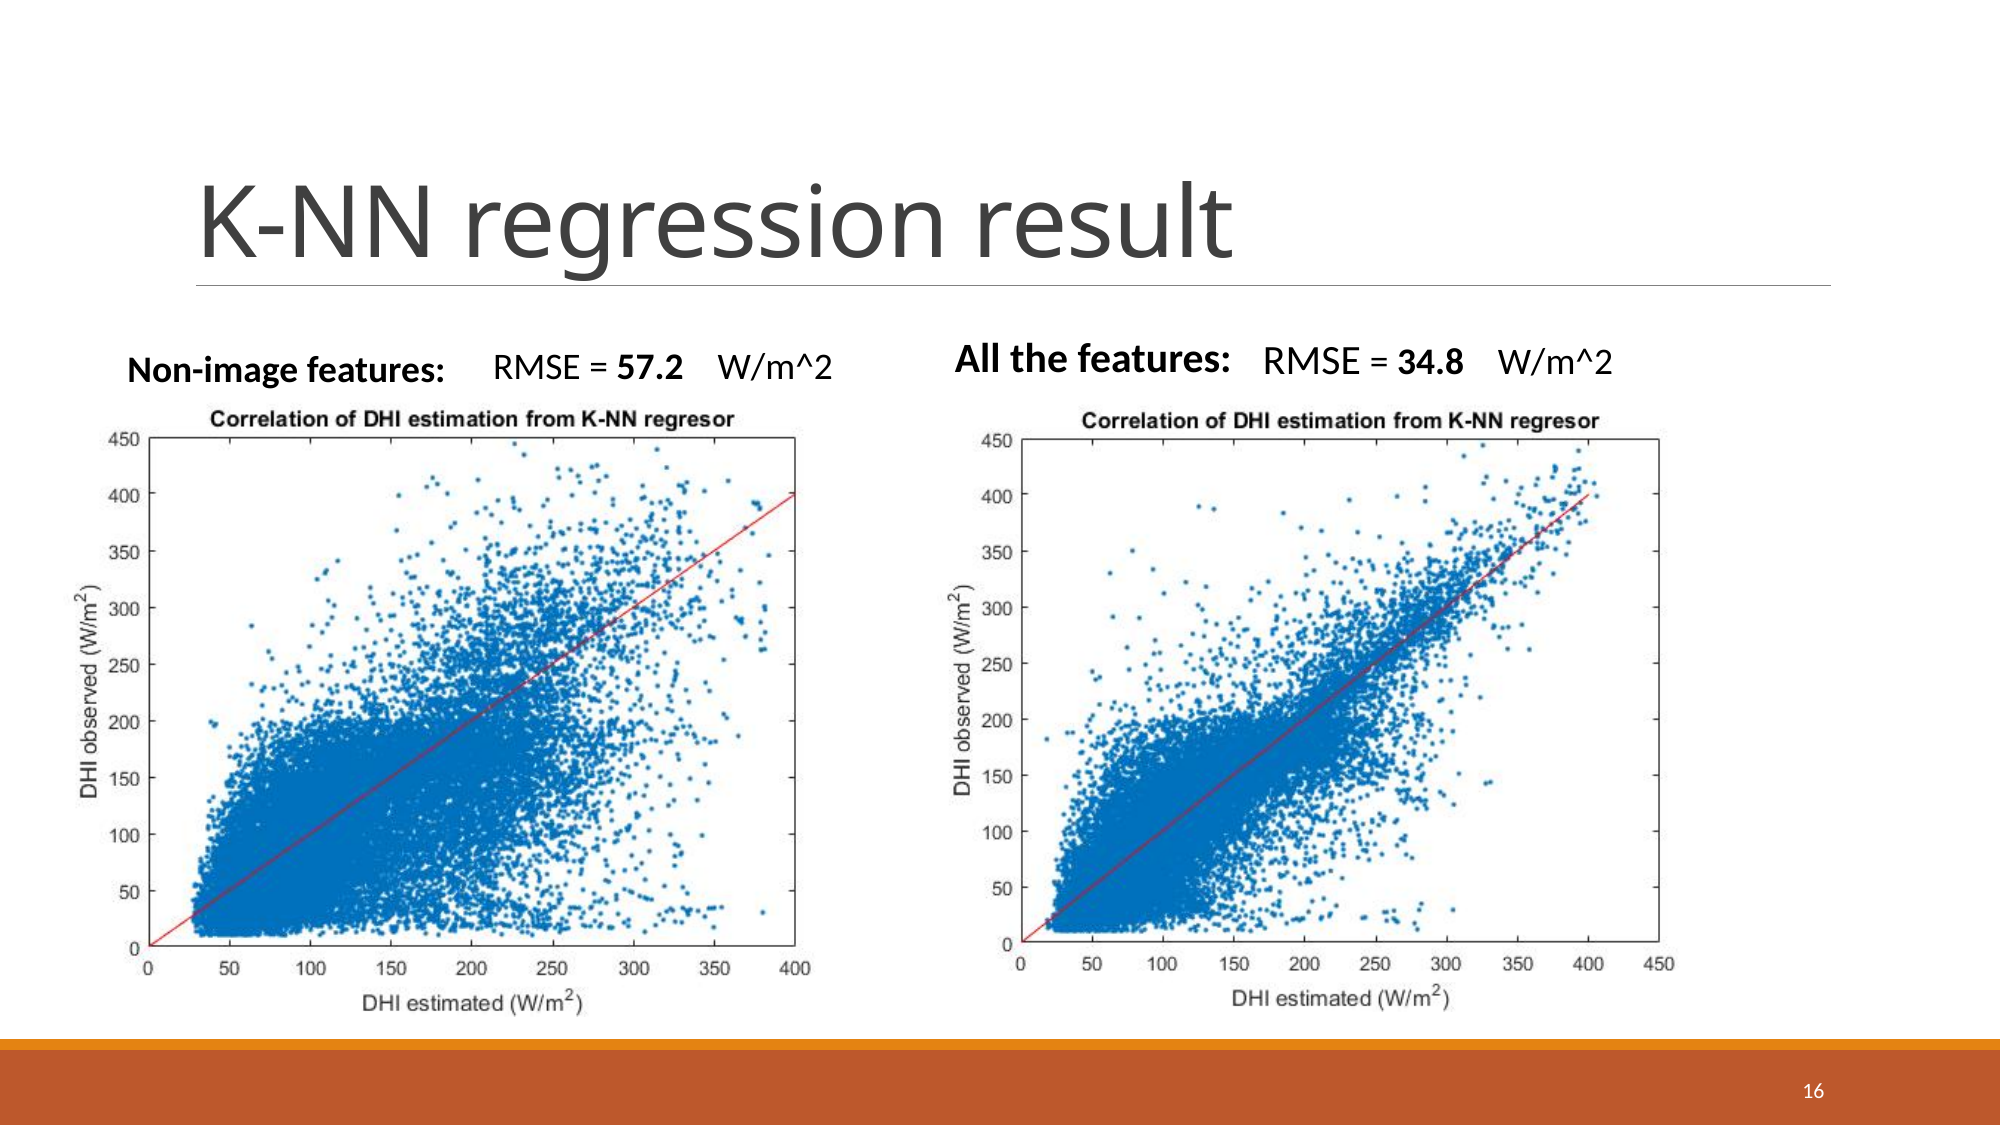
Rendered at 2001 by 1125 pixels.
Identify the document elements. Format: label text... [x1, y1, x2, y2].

slide_number 16 [1624, 1059, 1840, 1120]
picture [40, 390, 876, 1017]
text_box RMSE = 57.2 W/m^2 [478, 334, 855, 387]
text_box Non-image features: [112, 337, 461, 387]
text_box RMSE = 34.8 W/m^2 [1248, 325, 1654, 390]
title K-NN regression result [180, 47, 1830, 285]
text_box All the features: [940, 322, 1248, 388]
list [913, 393, 1739, 1012]
